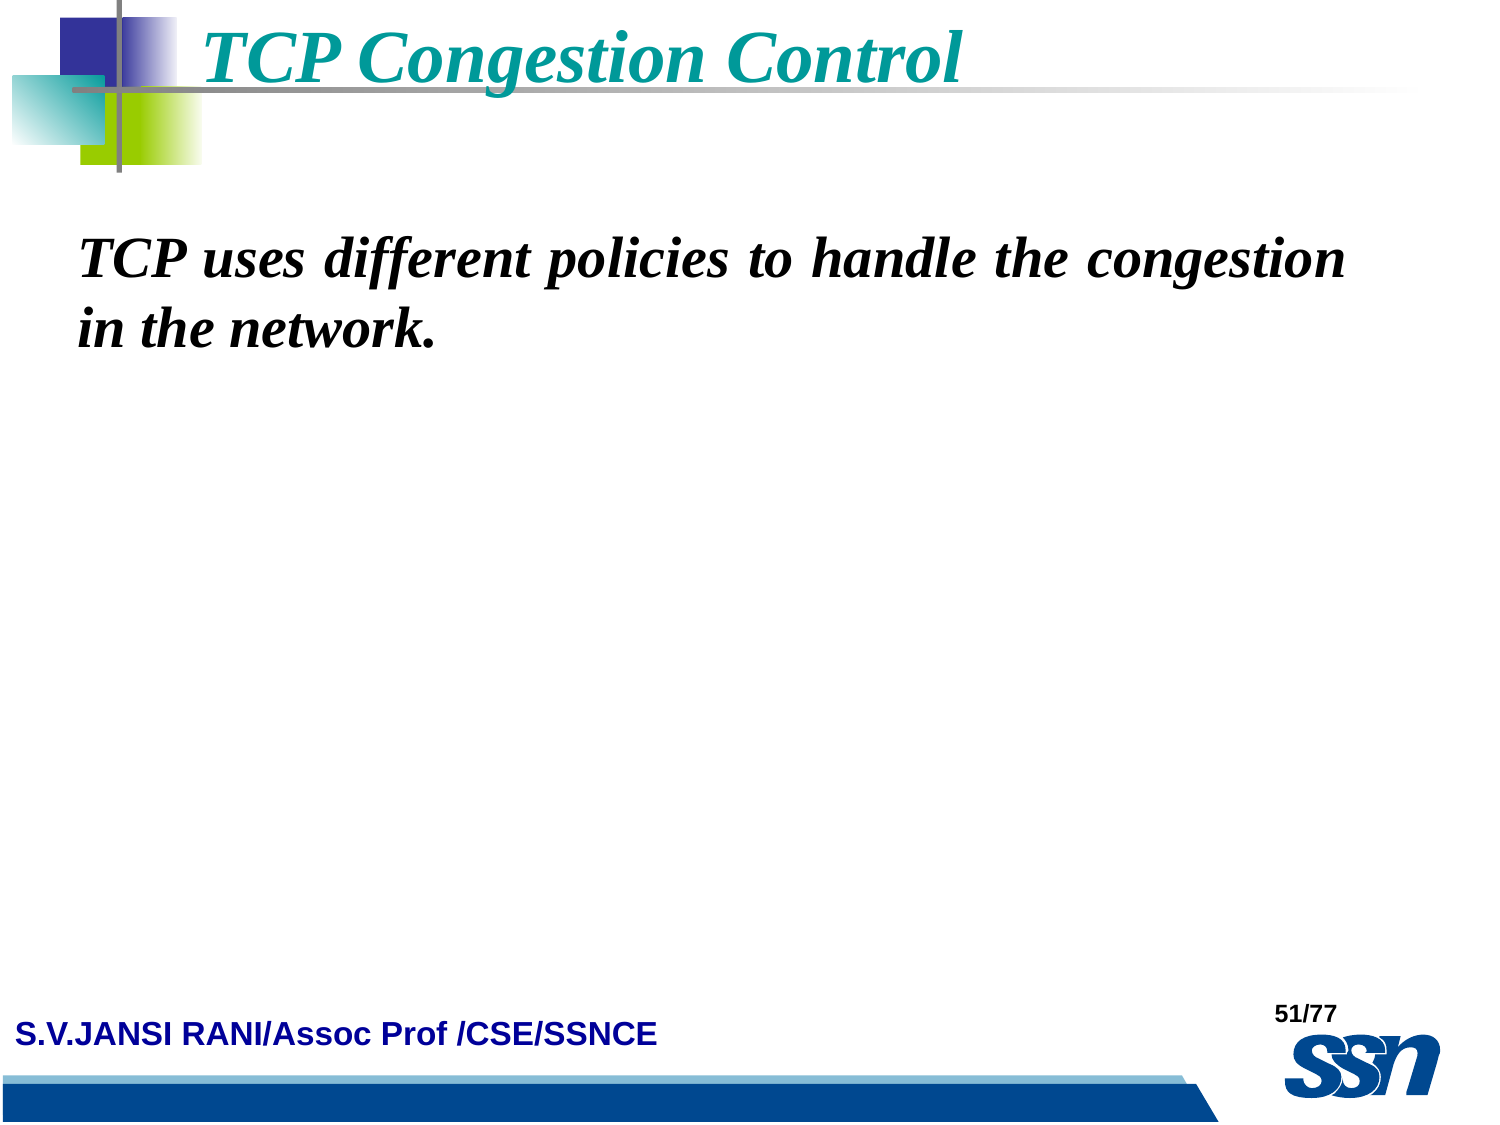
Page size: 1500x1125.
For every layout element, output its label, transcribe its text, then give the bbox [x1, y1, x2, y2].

text_box TCP Congestion Control [185, 0, 980, 105]
text_box [60, 17, 116, 86]
text_box [980, 87, 1423, 93]
text_box [72, 87, 185, 93]
text_box TCP uses different policies to handle the congestion in the network. [62, 212, 1363, 367]
text_box [116, 0, 122, 87]
text_box [80, 93, 116, 165]
text_box [116, 93, 122, 173]
text_box [122, 93, 141, 165]
text_box [12, 75, 105, 145]
text_box [141, 93, 202, 165]
text_box [122, 17, 177, 86]
